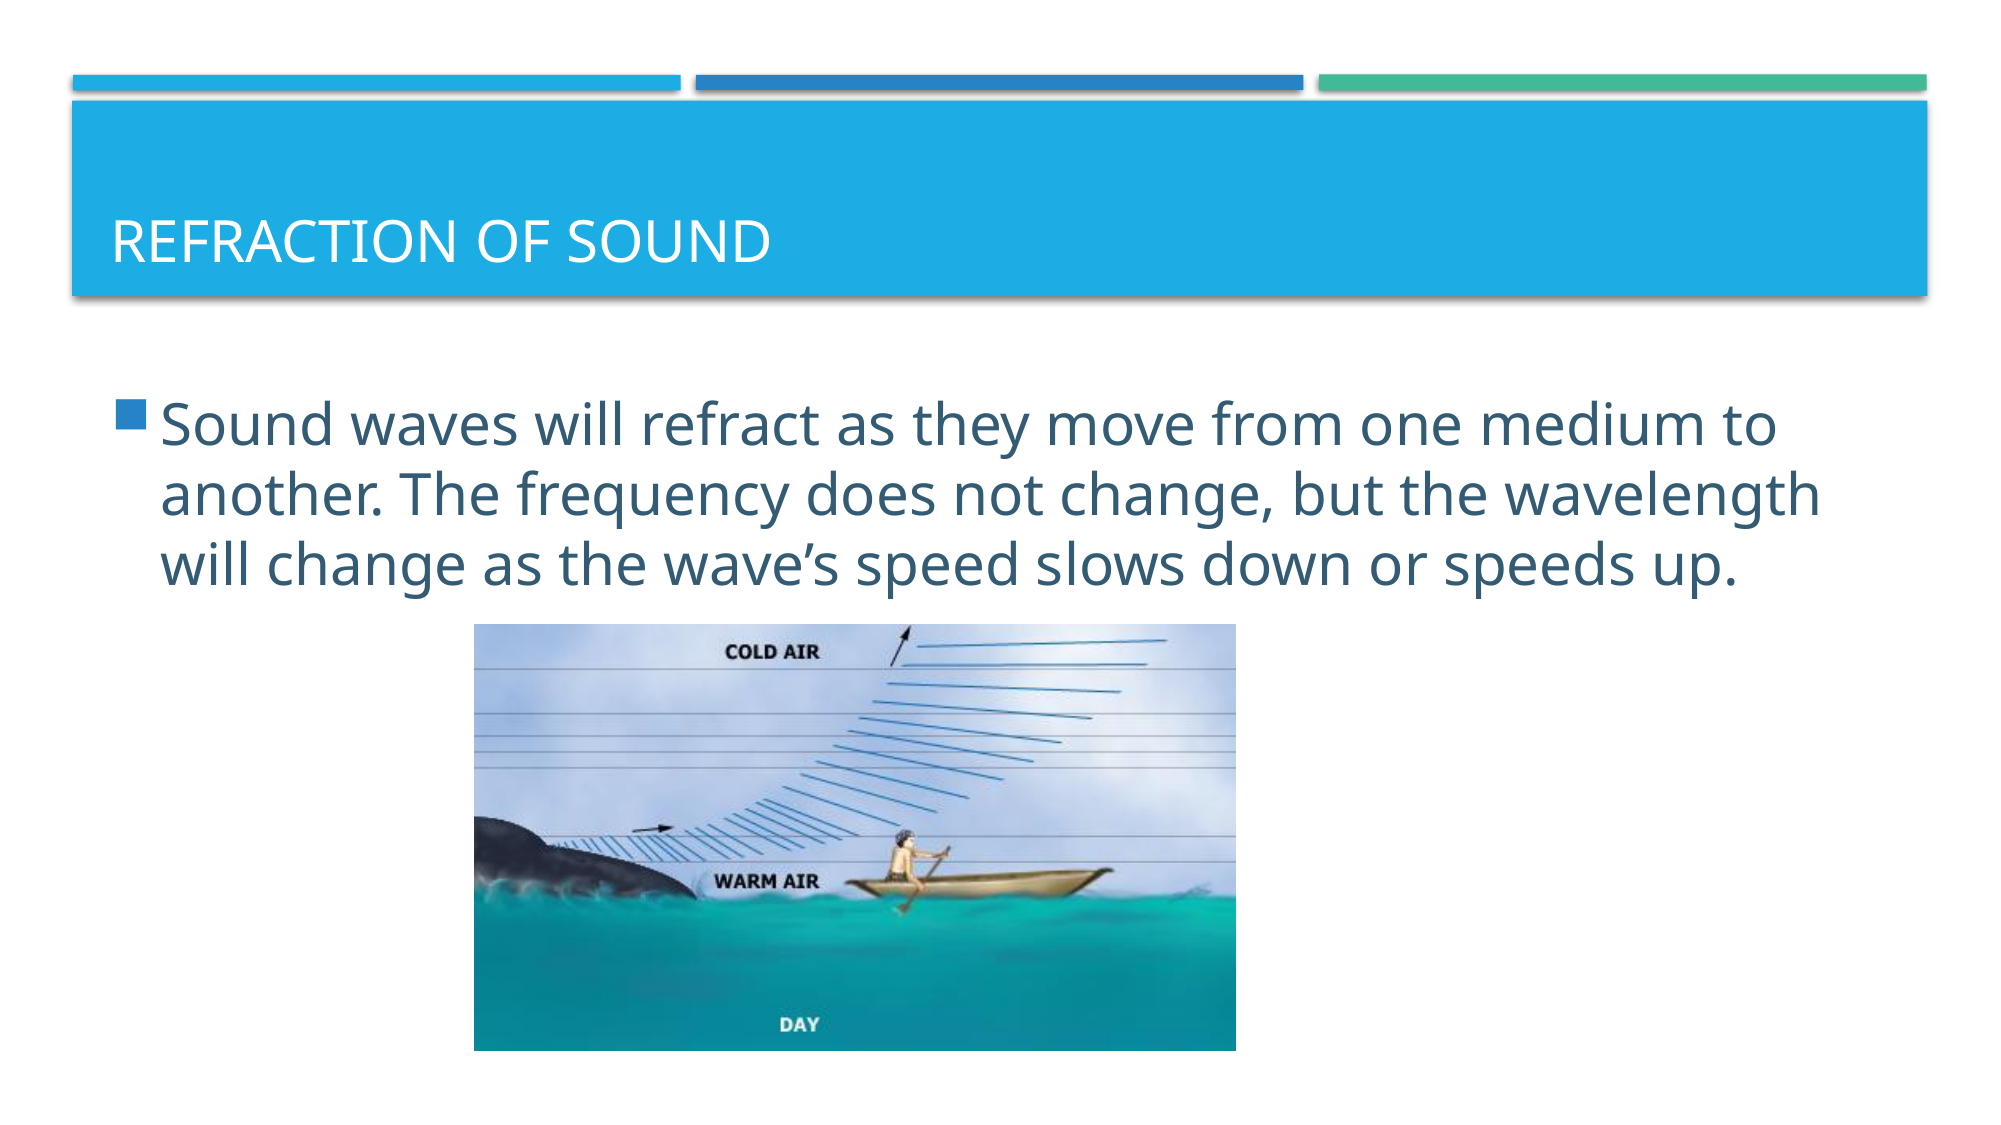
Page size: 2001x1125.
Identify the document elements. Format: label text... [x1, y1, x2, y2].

list Sound waves will refract as they move from one medium to another. The frequency does not change, but the wavelength will change as the wave’s speed slows down or speeds up. [95, 357, 1905, 692]
title Refraction of sound [95, 115, 1905, 282]
picture [474, 624, 1236, 1052]
